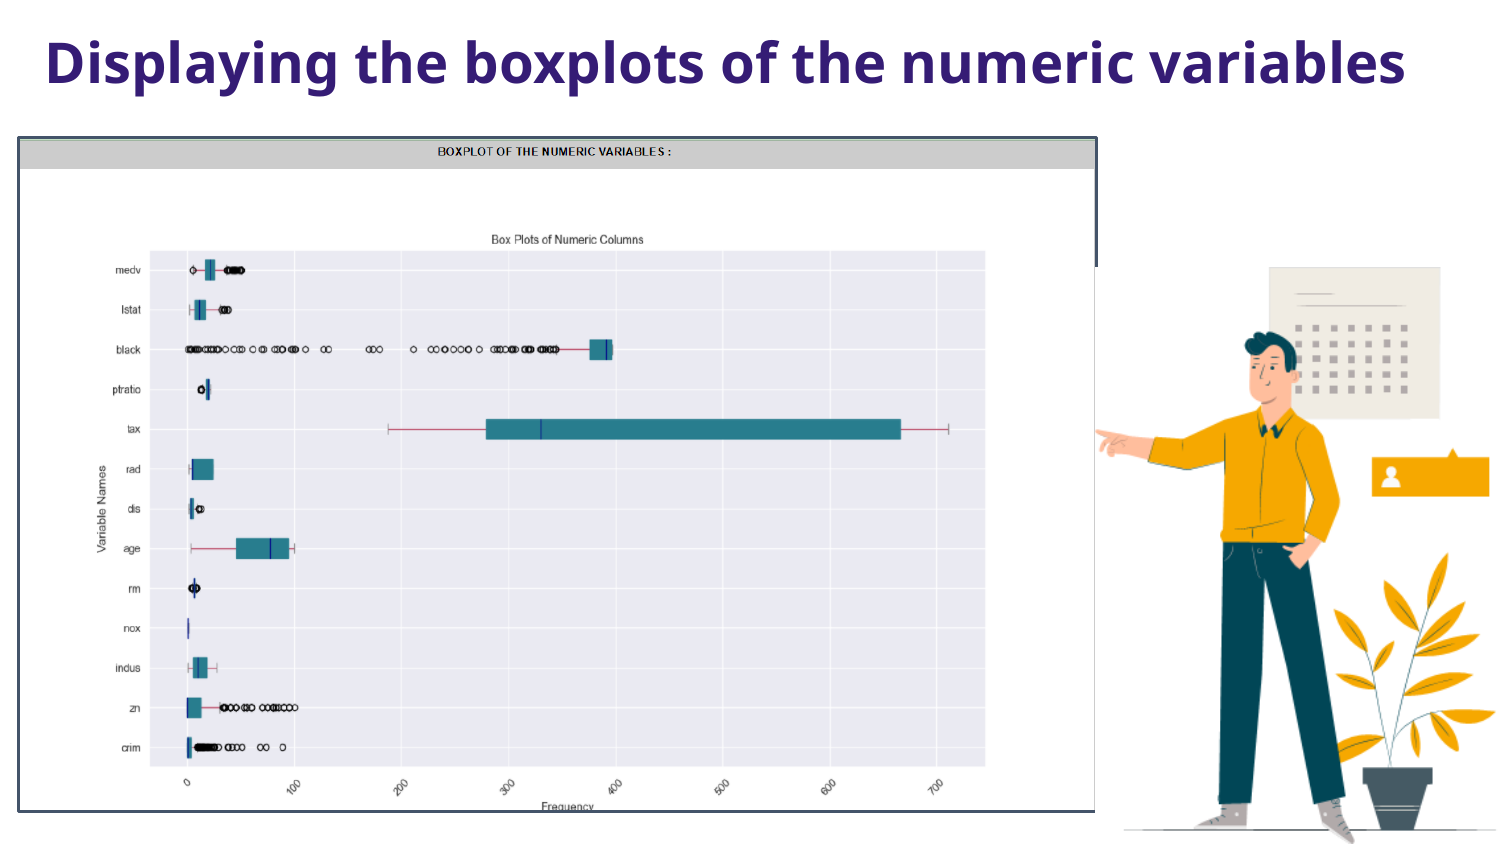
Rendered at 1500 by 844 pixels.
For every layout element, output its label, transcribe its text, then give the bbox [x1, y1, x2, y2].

picture [19, 138, 1500, 844]
title Displaying the boxplots of the numeric variables [33, 18, 1432, 113]
